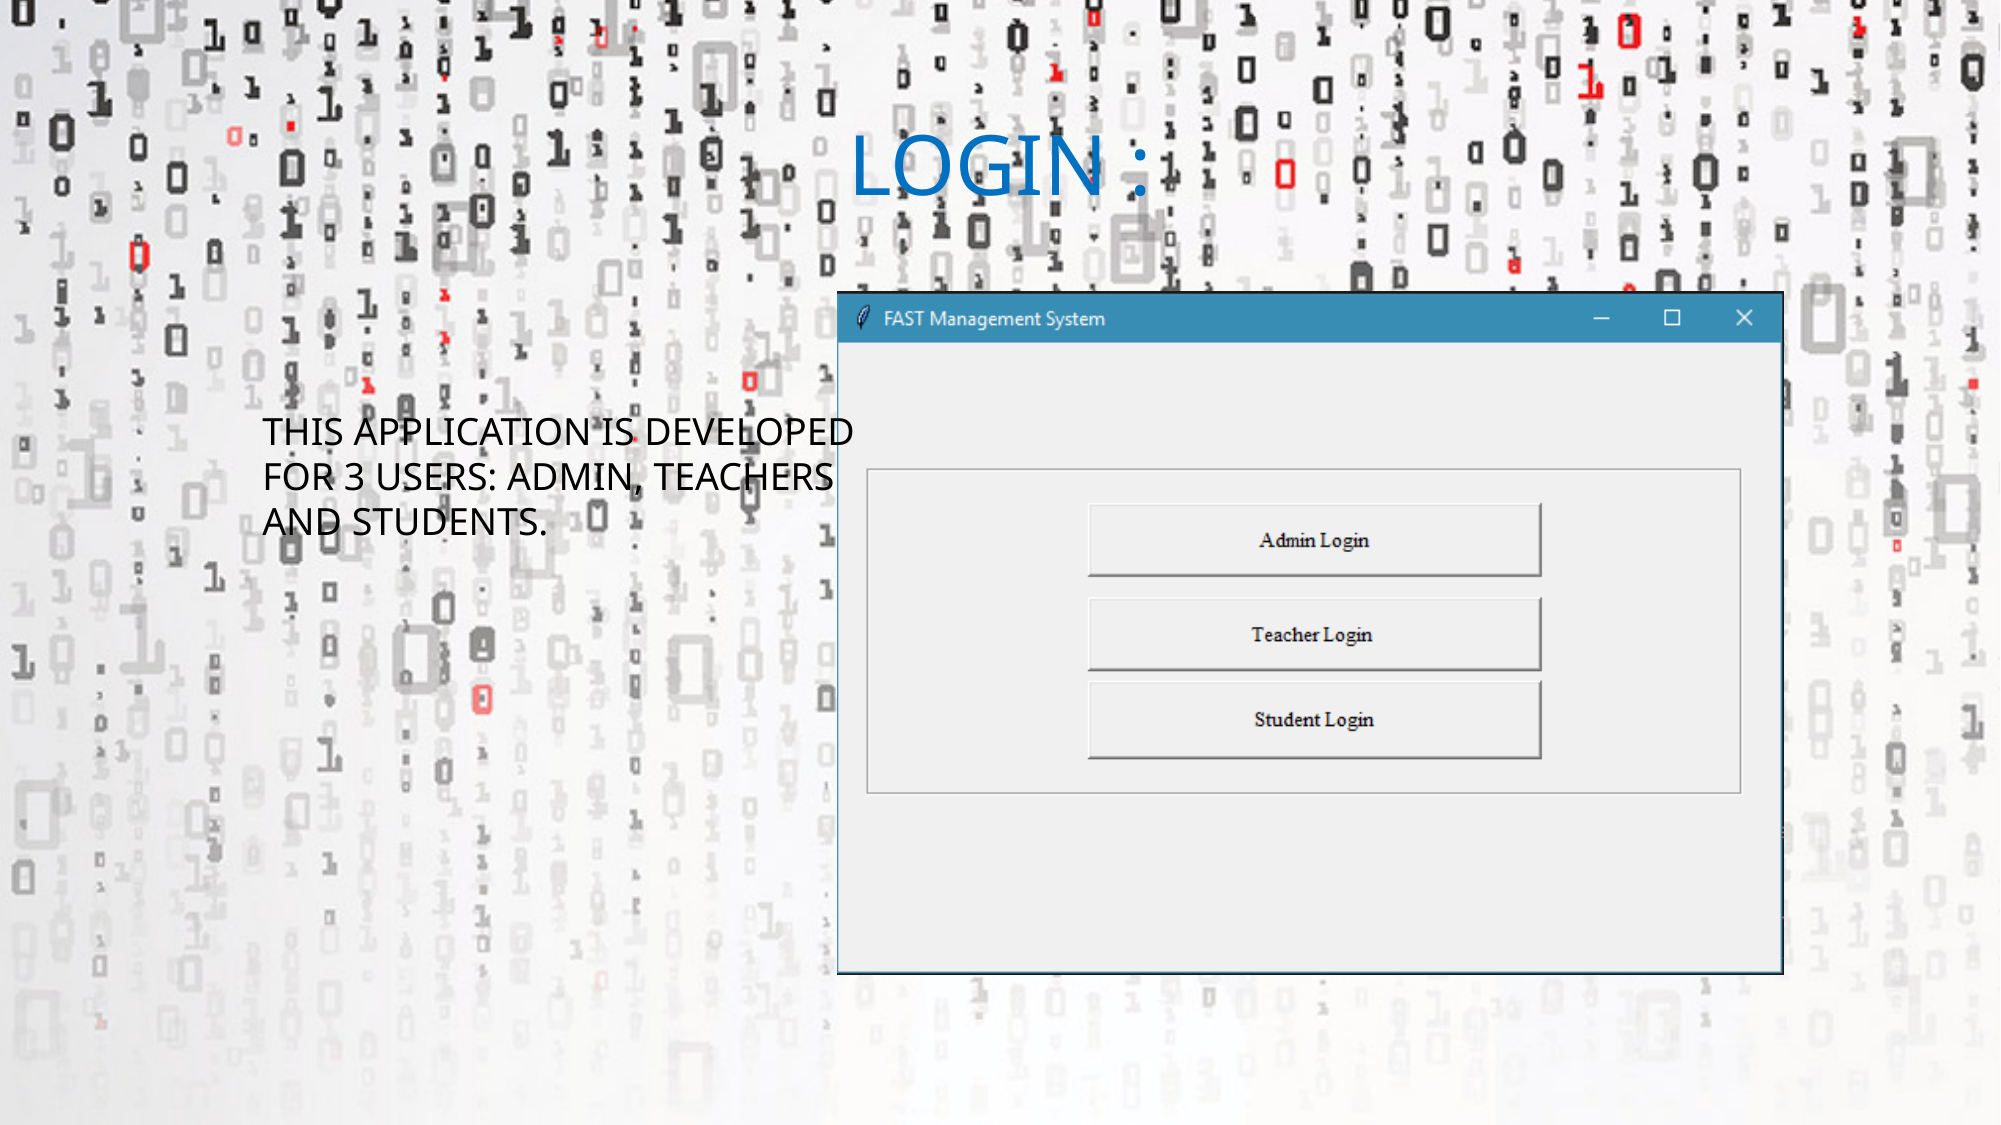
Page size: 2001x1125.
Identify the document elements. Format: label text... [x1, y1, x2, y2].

title LOGIN : [137, 59, 1863, 278]
picture [0, 0, 2001, 1125]
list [837, 291, 1784, 975]
text_box THIS APPLICATION IS DEVELOPED FOR 3 USERS: ADMIN, TEACHERS AND STUDENTS. [247, 400, 837, 551]
